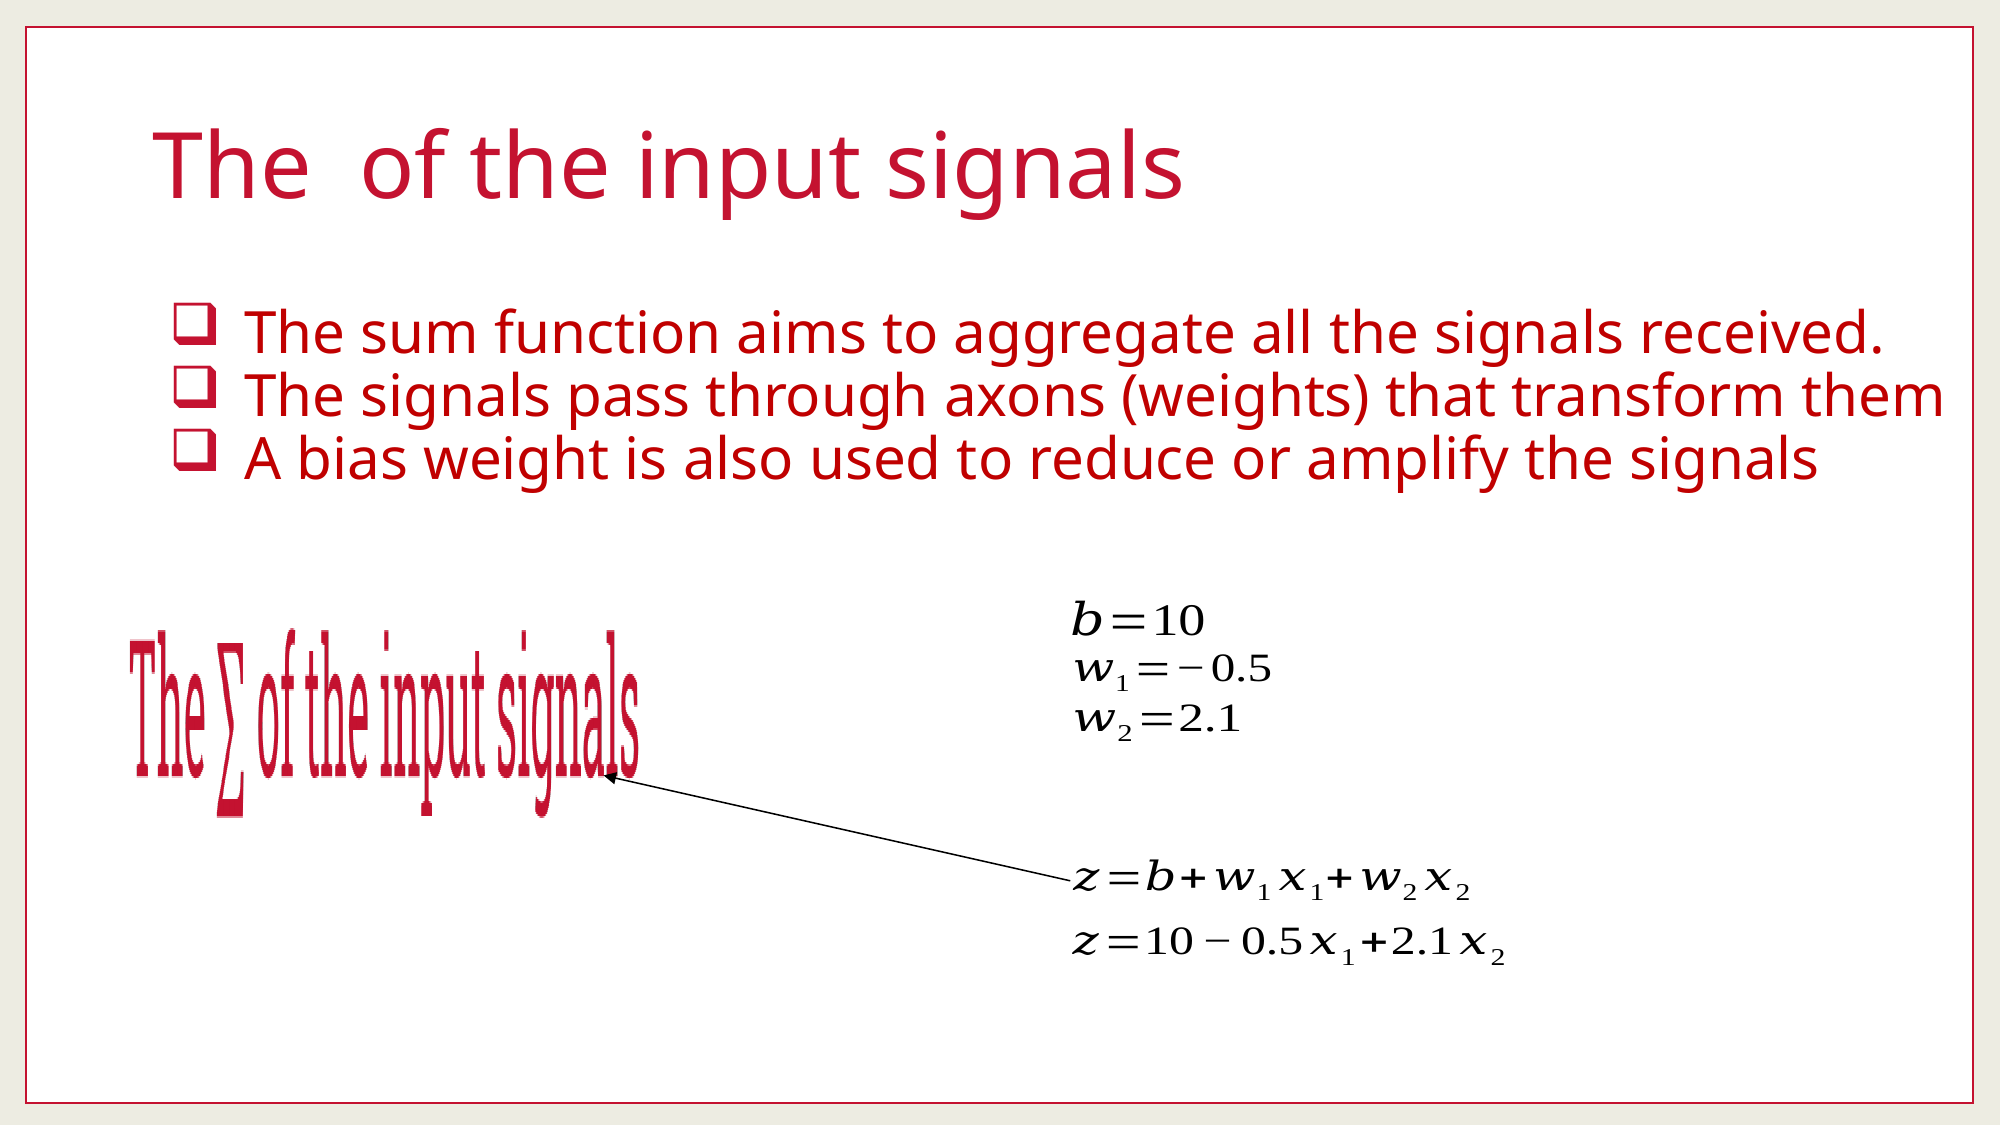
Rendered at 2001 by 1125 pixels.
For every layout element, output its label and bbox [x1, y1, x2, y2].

picture [102, 494, 953, 948]
text_box [603, 775, 1071, 882]
